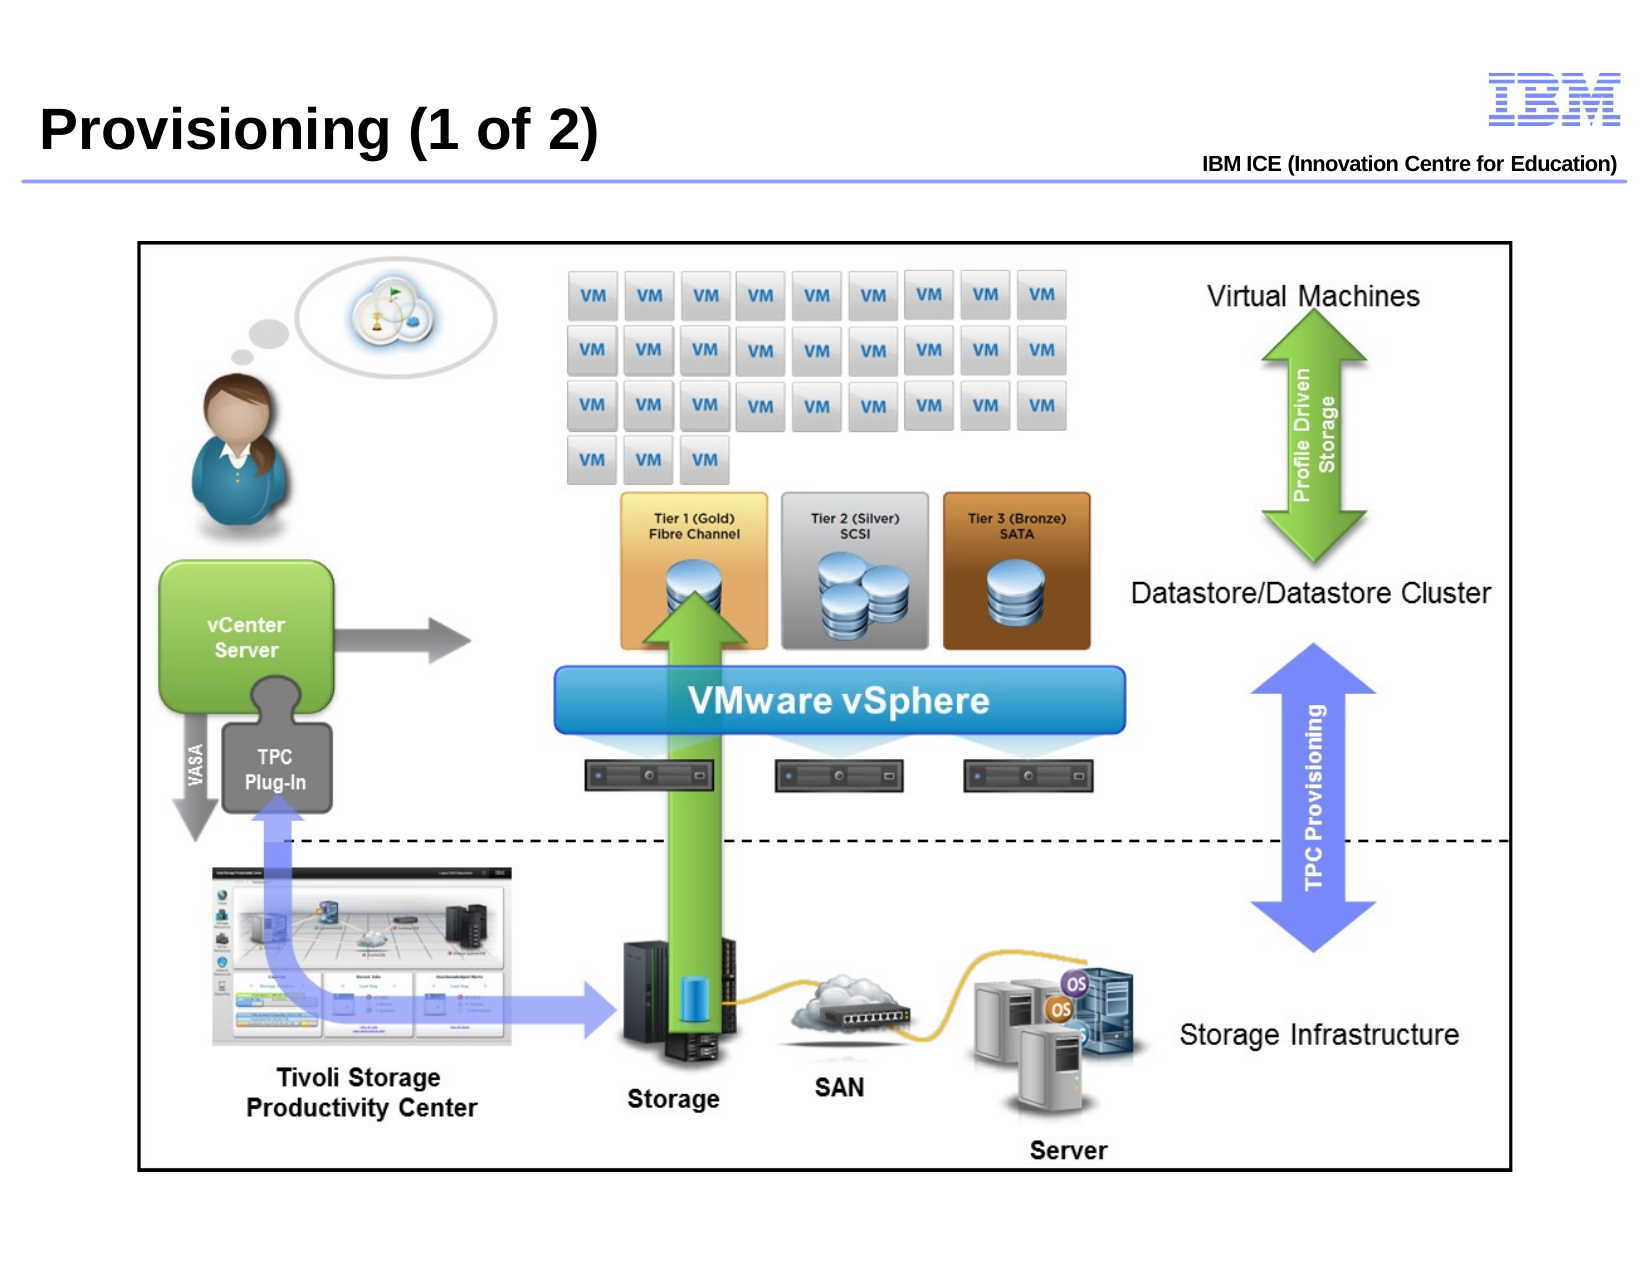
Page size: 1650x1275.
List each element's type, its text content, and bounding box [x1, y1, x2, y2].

title Provisioning (1 of 2) [37, 89, 603, 305]
picture [1488, 71, 1621, 126]
text_box [137, 241, 1513, 1172]
text_box [21, 179, 37, 184]
text_box [603, 179, 1627, 184]
text_box IBM ICE (Innovation Centre for Education) [1200, 147, 1624, 176]
